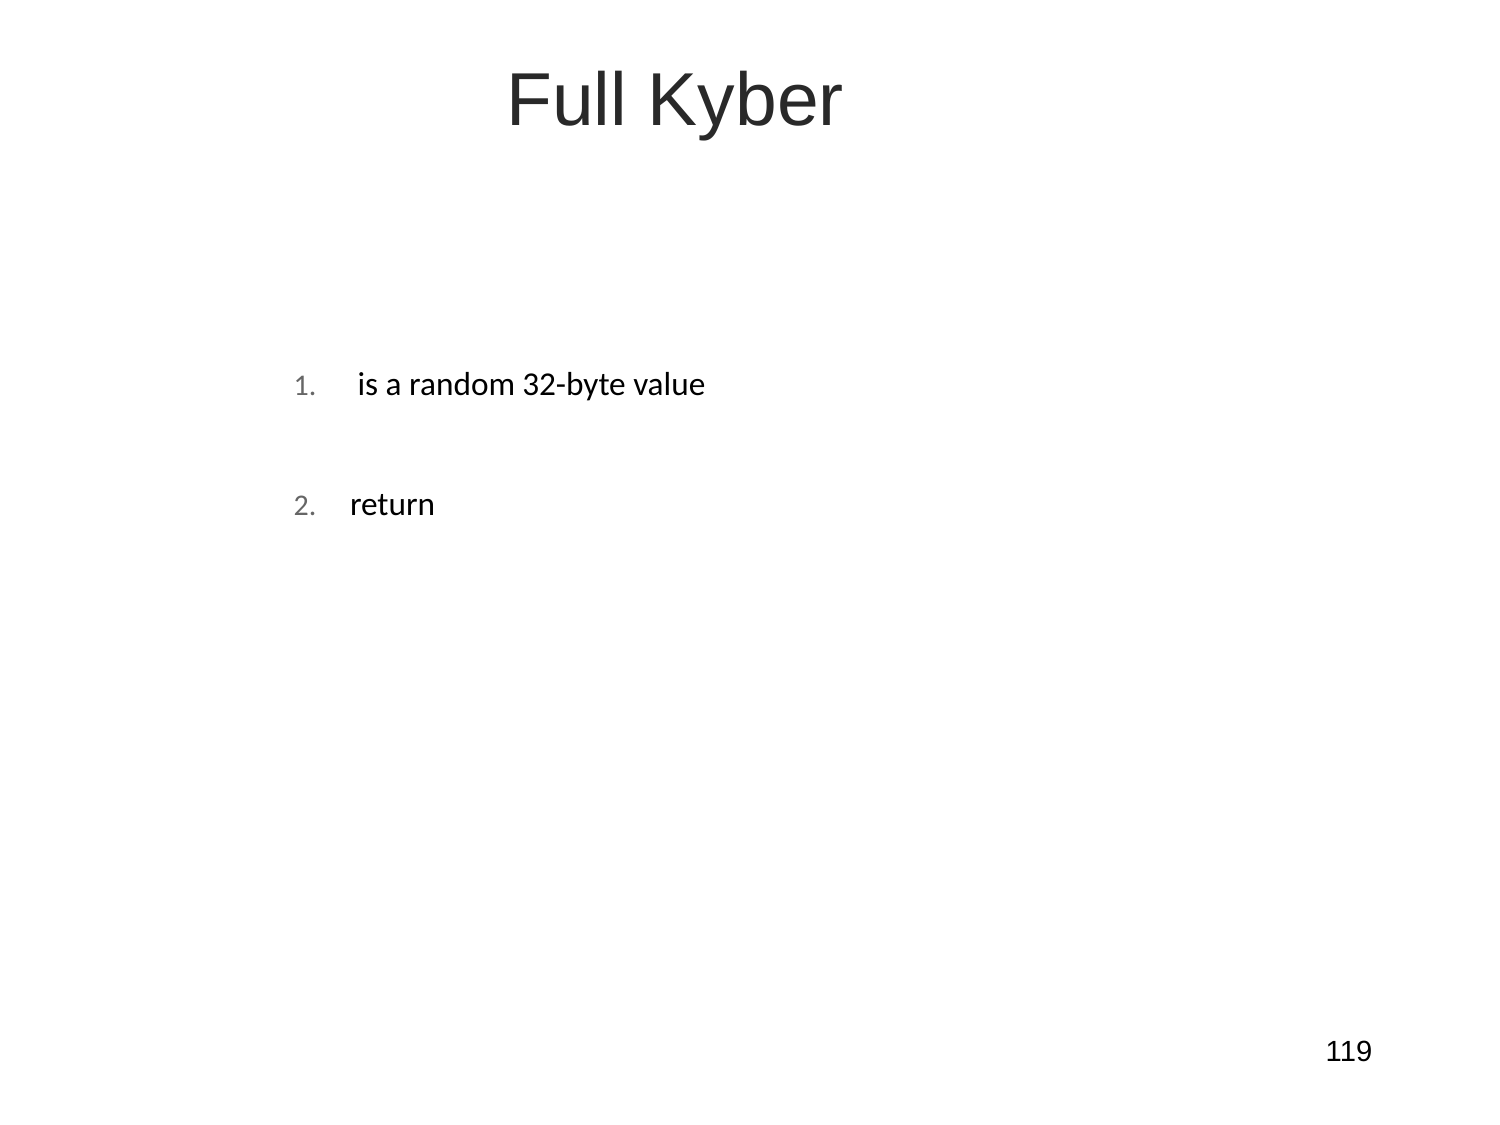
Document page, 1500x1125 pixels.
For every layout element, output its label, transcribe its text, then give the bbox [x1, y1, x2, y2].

slide_number 119 [1074, 1024, 1388, 1101]
text_box Full Kyber [150, 52, 1201, 150]
